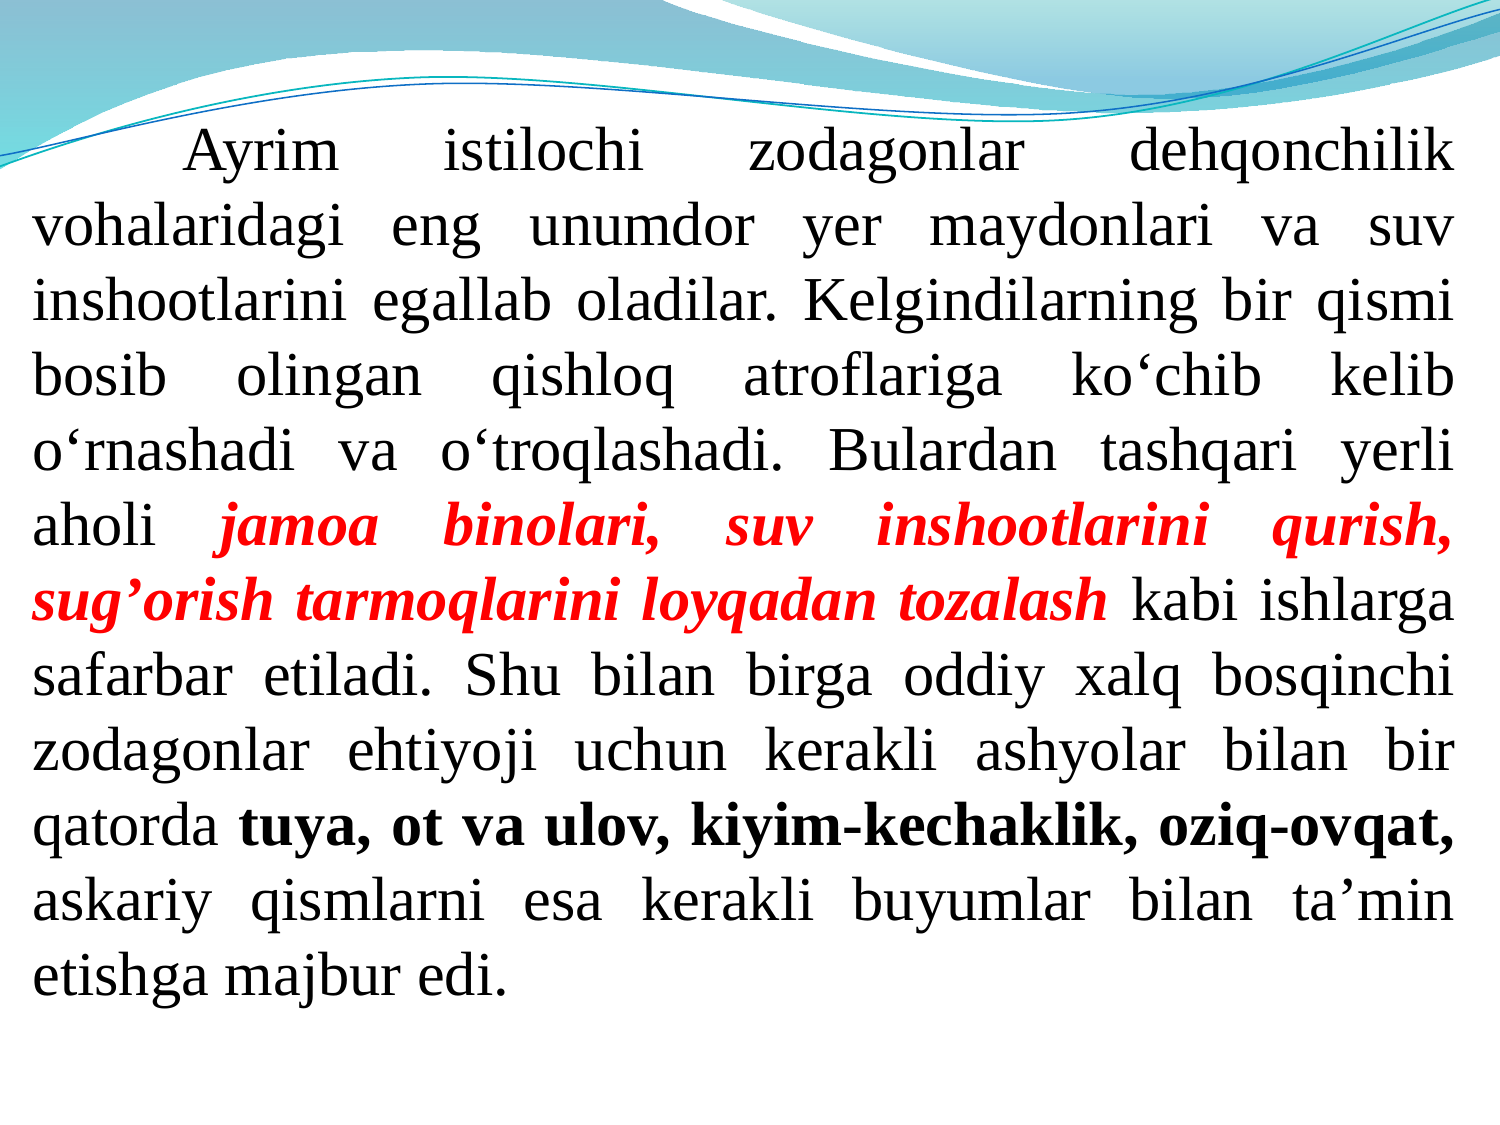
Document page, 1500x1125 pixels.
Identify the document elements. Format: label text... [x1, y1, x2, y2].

text_box Ayrim istilochi zodagonlar dehqonchilik vohalaridagi eng unumdor yer maydonlari va suv inshootlarini egallab oladilar. Kelgindilarning bir qismi bosib olingan qishloq atroflariga ko‘chib kelib o‘rnashadi va o‘troqlashadi. Bulardan tashqari yerli aholi jamoa binolari, suv inshootlarini qurish, sug’orish tarmoqlarini loyqadan tozalash kabi ishlarga safarbar etiladi. Shu bilan birga oddiy xalq bosqinchi zodagonlar ehtiyoji uchun kerakli ashyolar bilan bir qatorda tuya, ot va ulov, kiyim-kechaklik, oziq-ovqat, askariy qismlarni esa kerakli buyumlar bilan ta’min etishga majbur edi. [17, 100, 1471, 1015]
